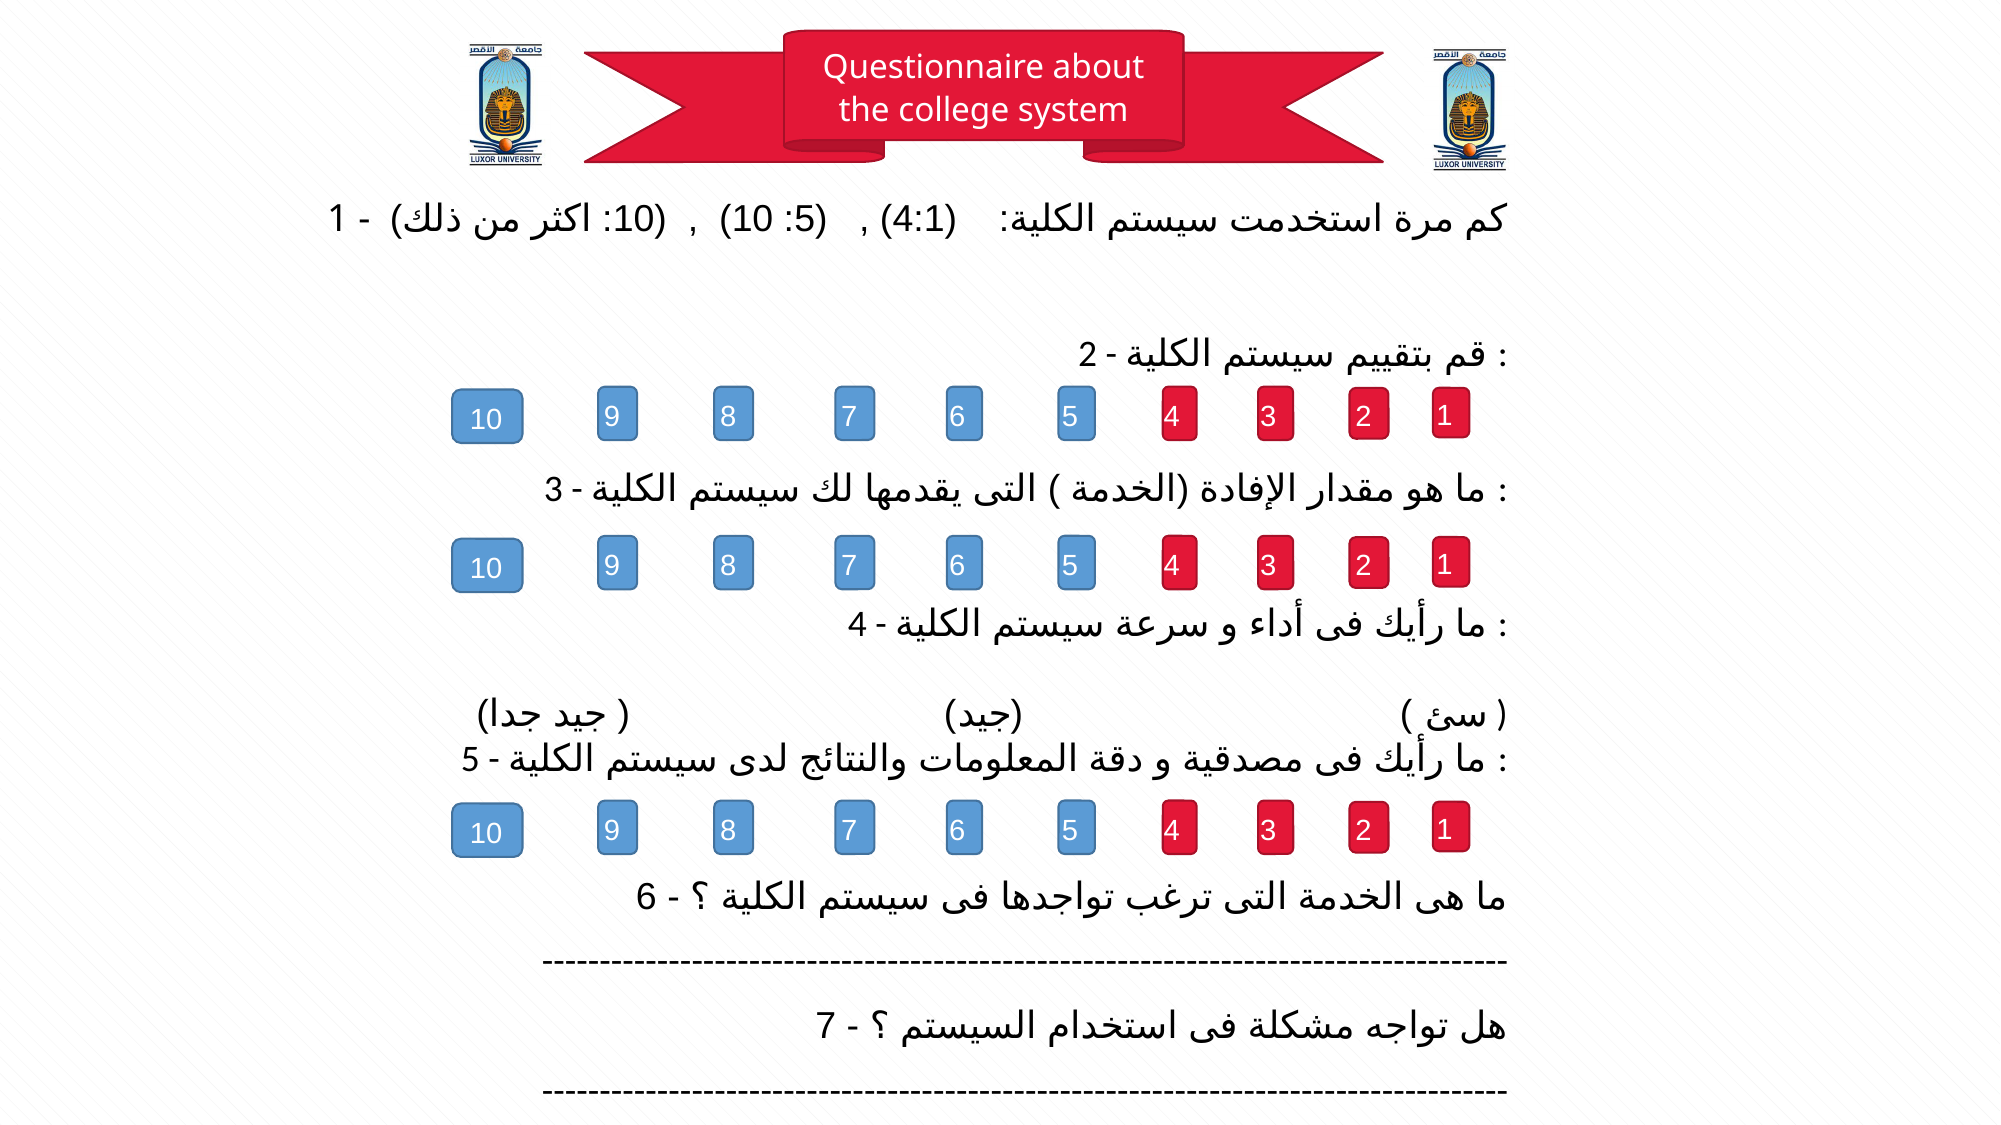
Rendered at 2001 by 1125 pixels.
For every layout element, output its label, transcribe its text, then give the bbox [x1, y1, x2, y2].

picture [1424, 43, 1515, 173]
text_box 10 [452, 803, 523, 857]
text_box 9 [598, 800, 638, 855]
text_box 1 - كم مرة استخدمت سيستم الكلية: (4:1) , (5: 10) , (10: اكثر من ذلك) 2 - قم بتقييم سيستم الكلية : 3 - ما هو مقدار الإفادة (الخدمة ) التى يقدمها لك سيستم الكلية : 4 - ما رأيك فى أداء و سرعة سيستم الكلية : سئ ) (جيد) ( جيد جدا) ) 5 - ما رأيك فى مصدقية و دقة المعلومات والنتائج لدى سيستم الكلية : ما هى الخدمة التى ترغب تواجدها فى سيستم الكلية ؟ - 6 ------------------------------------------------------------------------------------ هل تواجه مشكلة فى استخدام السيستم ؟ - 7 ------------------------------------------------------------------------------------ [230, 186, 1523, 1125]
text_box 10 [452, 538, 523, 593]
picture [460, 38, 552, 168]
text_box 2 [1348, 800, 1390, 854]
text_box 4 [1161, 534, 1198, 591]
text_box 5 [1058, 535, 1095, 590]
text_box 8 [714, 800, 754, 855]
text_box 7 [835, 535, 875, 590]
text_box Questionnaire about the college system [583, 29, 1384, 164]
text_box 5 [1058, 800, 1095, 854]
text_box 6 [946, 535, 983, 590]
text_box 8 [714, 535, 754, 590]
text_box 7 [835, 800, 875, 854]
text_box 3 [1257, 534, 1295, 591]
text_box 6 [946, 800, 983, 855]
text_box 3 [1257, 799, 1295, 856]
text_box 1 [1431, 800, 1471, 853]
text_box 1 [1431, 535, 1471, 588]
text_box 2 [1348, 536, 1390, 589]
text_box 4 [1161, 799, 1198, 856]
text_box 9 [598, 535, 638, 590]
